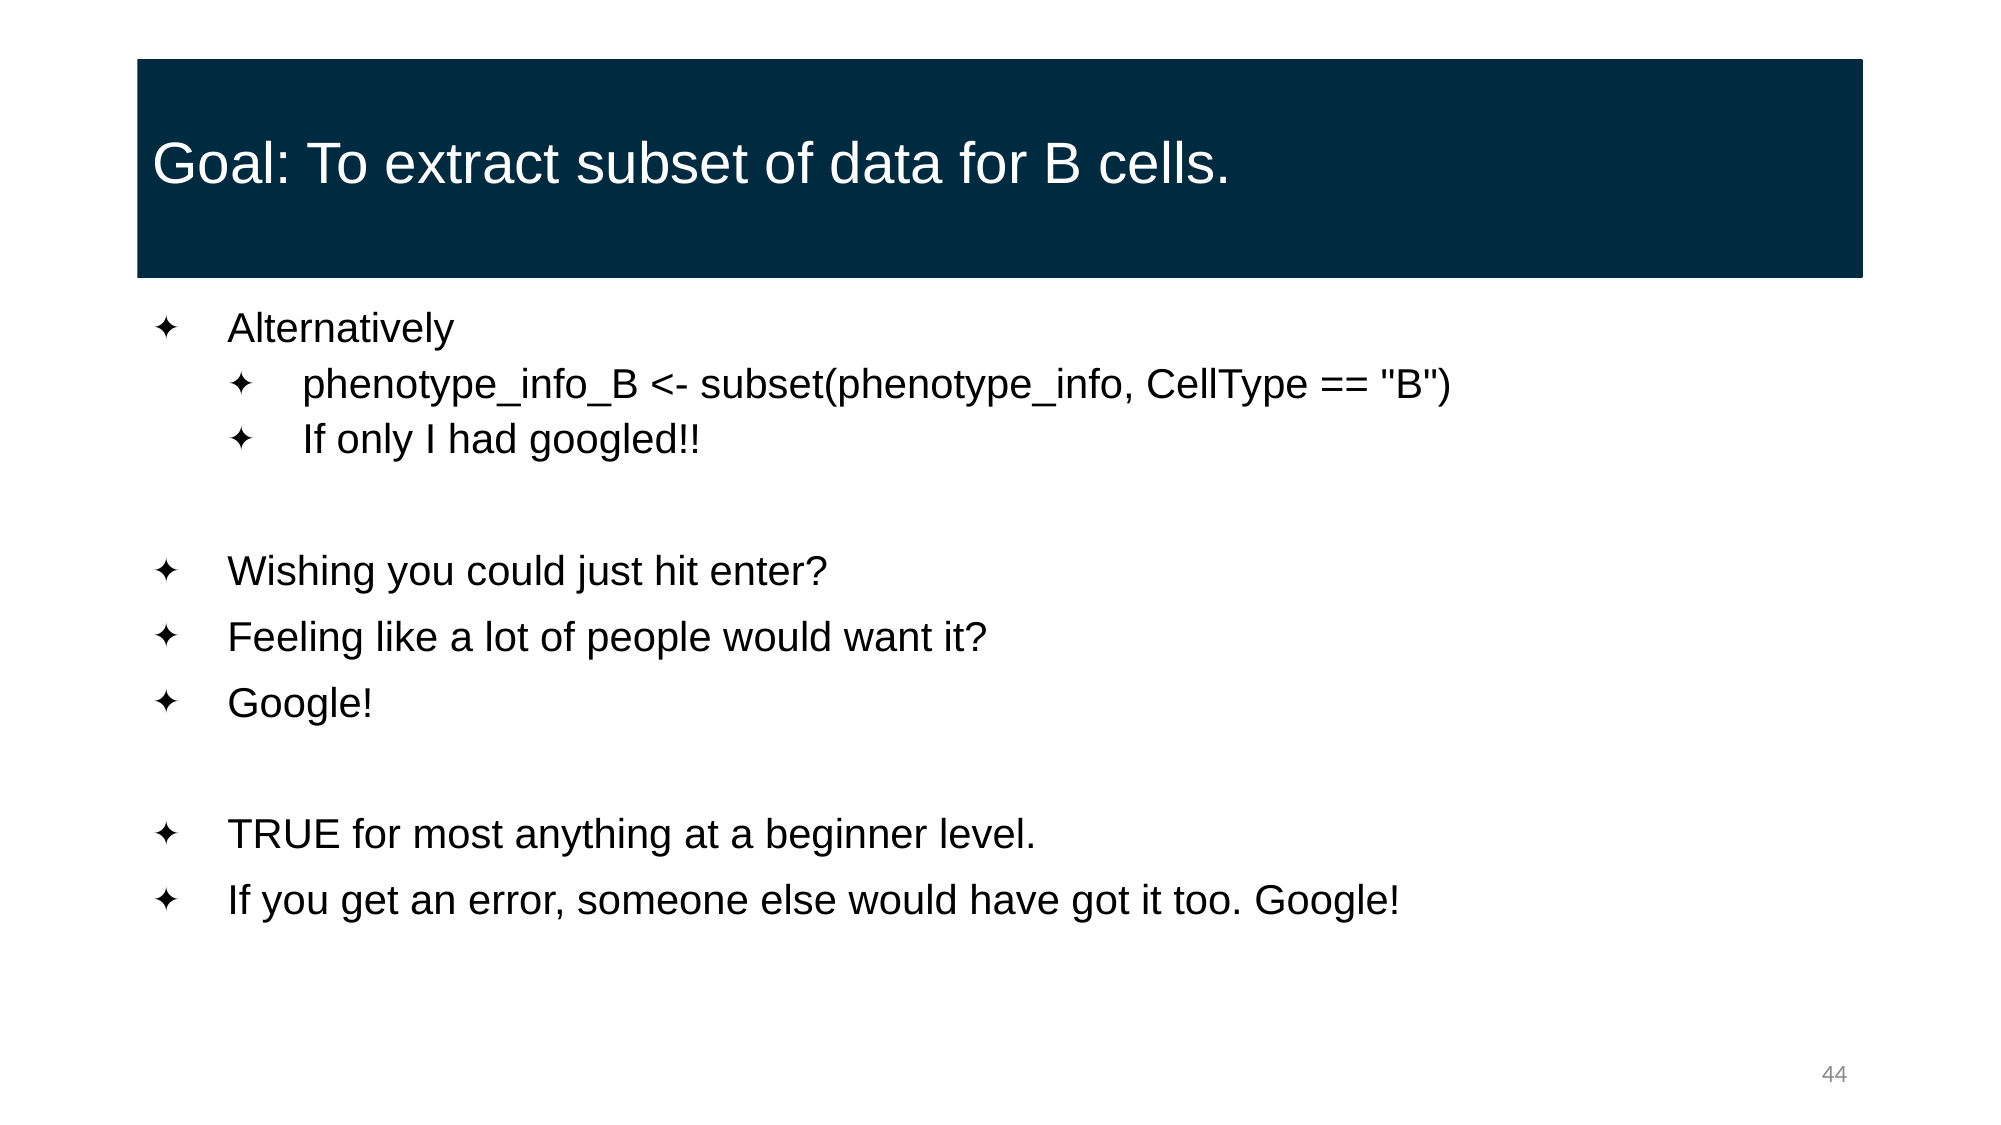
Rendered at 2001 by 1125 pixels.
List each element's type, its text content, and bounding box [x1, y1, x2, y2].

slide_number 44 [1412, 1042, 1863, 1103]
list Alternatively phenotype_info_B <- subset(phenotype_info, CellType == "B") If only I had googled!! Wishing you could just hit enter? Feeling like a lot of people would want it? Google! TRUE for most anything at a beginner level. If you get an error, someone else would have got it too. Google! [137, 299, 1863, 1014]
title Goal: To extract subset of data for B cells. [137, 59, 1863, 278]
